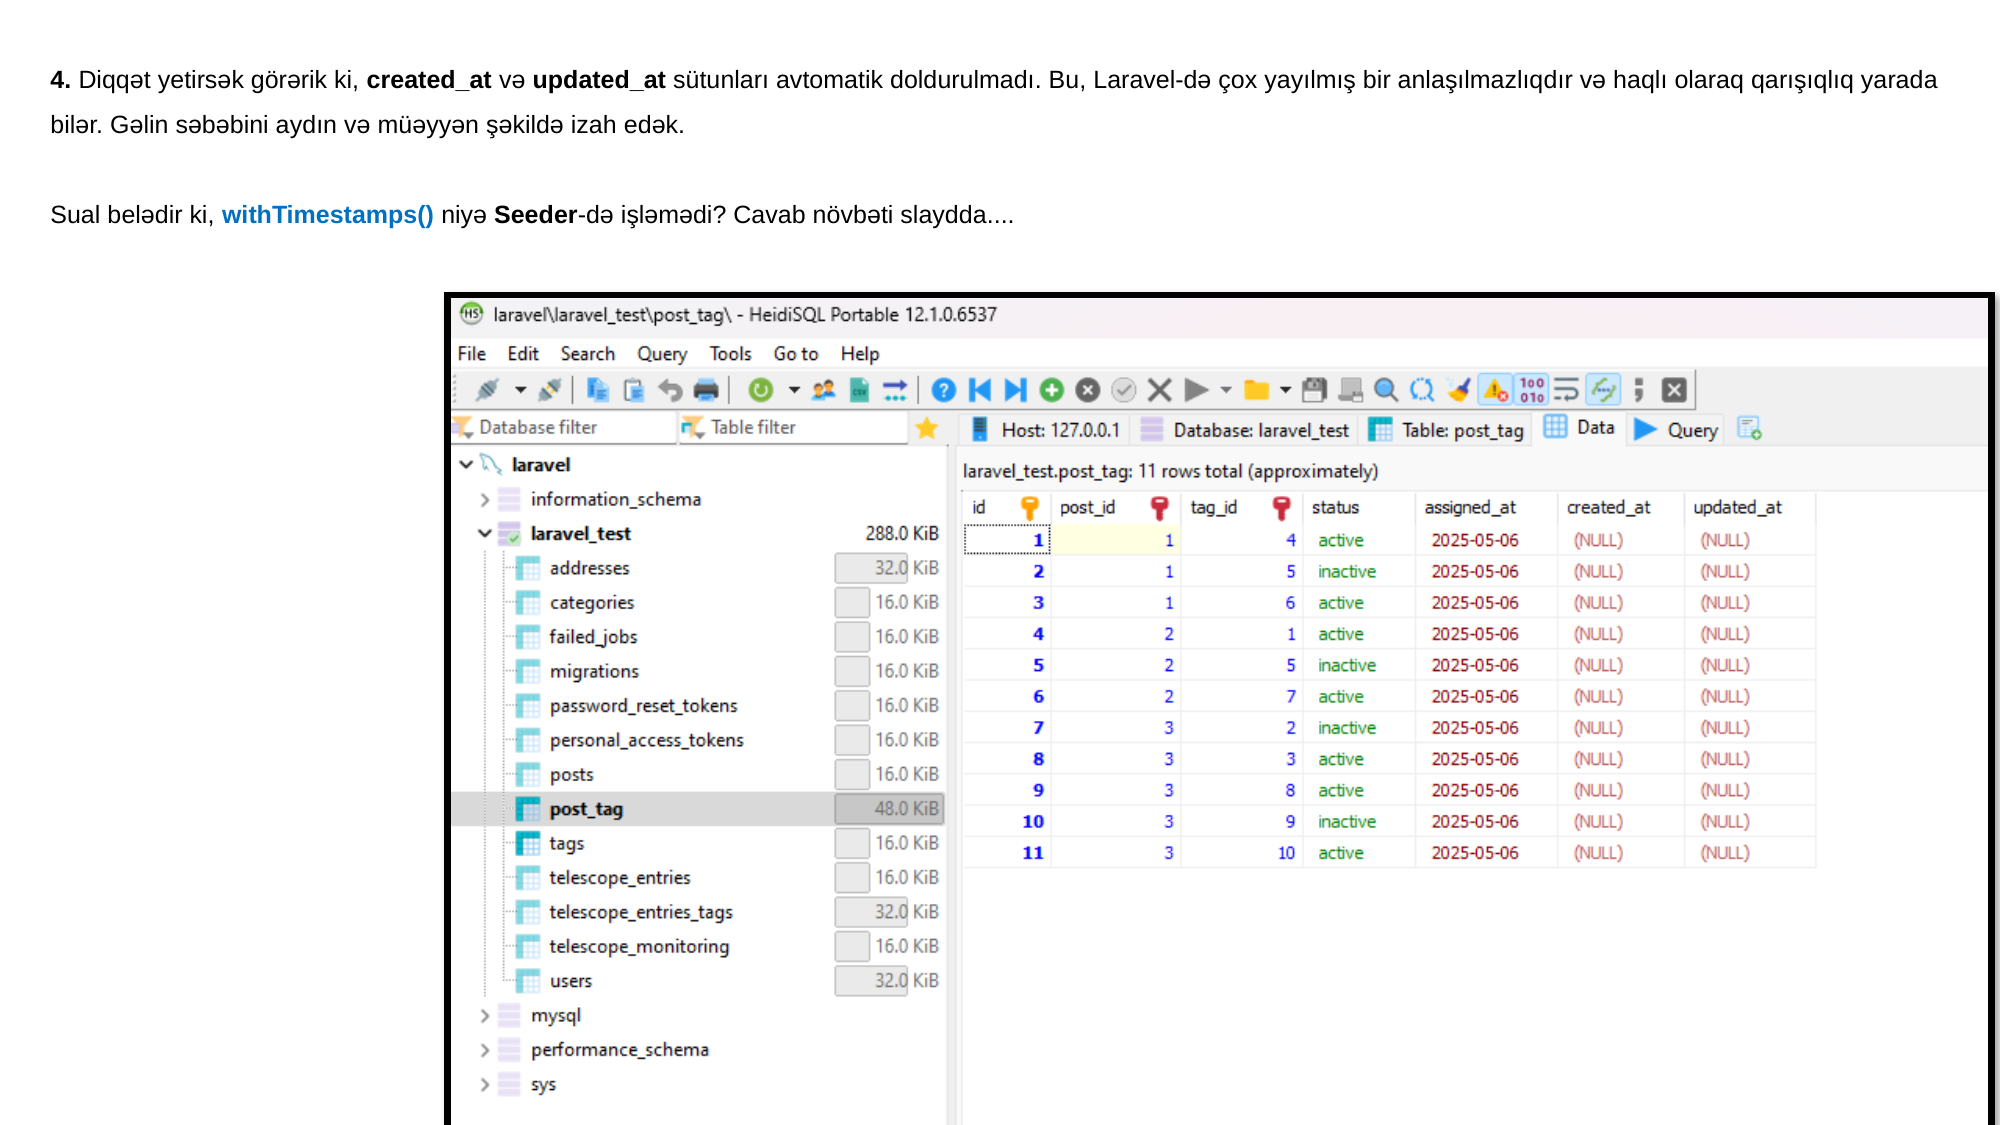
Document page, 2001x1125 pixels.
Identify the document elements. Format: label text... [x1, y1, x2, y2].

picture [450, 298, 1989, 1125]
text_box 4. Diqqət yetirsək görərik ki, created_at və updated_at sütunları avtomatik doldurulmadı. Bu, Laravel-də çox yayılmış bir anlaşılmazlıqdır və haqlı olaraq qarışıqlıq yarada bilər. Gəlin səbəbini aydın və müəyyən şəkildə izah edək. Sual belədir ki, withTimestamps() niyə Seeder-də işləmədi? Cavab növbəti slaydda.... [35, 41, 1964, 236]
